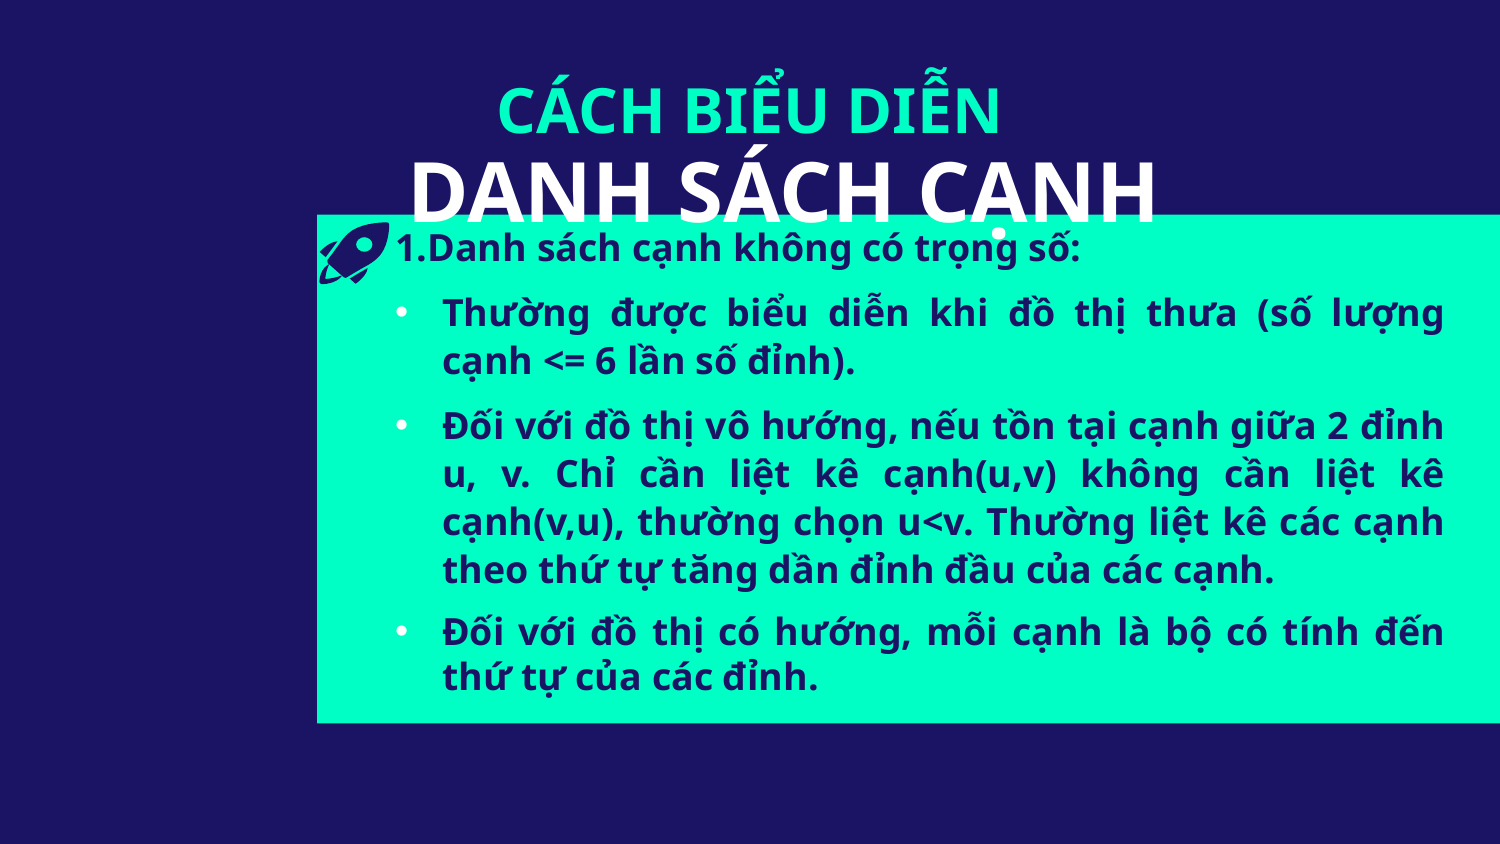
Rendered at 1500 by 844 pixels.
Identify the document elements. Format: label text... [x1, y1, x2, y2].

text_box 1.Danh sách cạnh không có trọng số: Thường được biểu diễn khi đồ thị thưa (số lượng cạnh <= 6 lần số đỉnh). Đối với đồ thị vô hướng, nếu tồn tại cạnh giữa 2 đỉnh u, v. Chỉ cần liệt kê cạnh(u,v) không cần liệt kê cạnh(v,u), thường chọn u<v. Thường liệt kê các cạnh theo thứ tự tăng dần đỉnh đầu của các cạnh. Đối với đồ thị có hướng, mỗi cạnh là bộ có tính đến thứ tự của các đỉnh. [380, 223, 1462, 698]
title DANH SÁCH CẠNH [392, 121, 1201, 223]
text_box [317, 214, 1500, 724]
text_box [319, 221, 390, 285]
title CÁCH BIỂU DIỄN [209, 56, 1291, 166]
